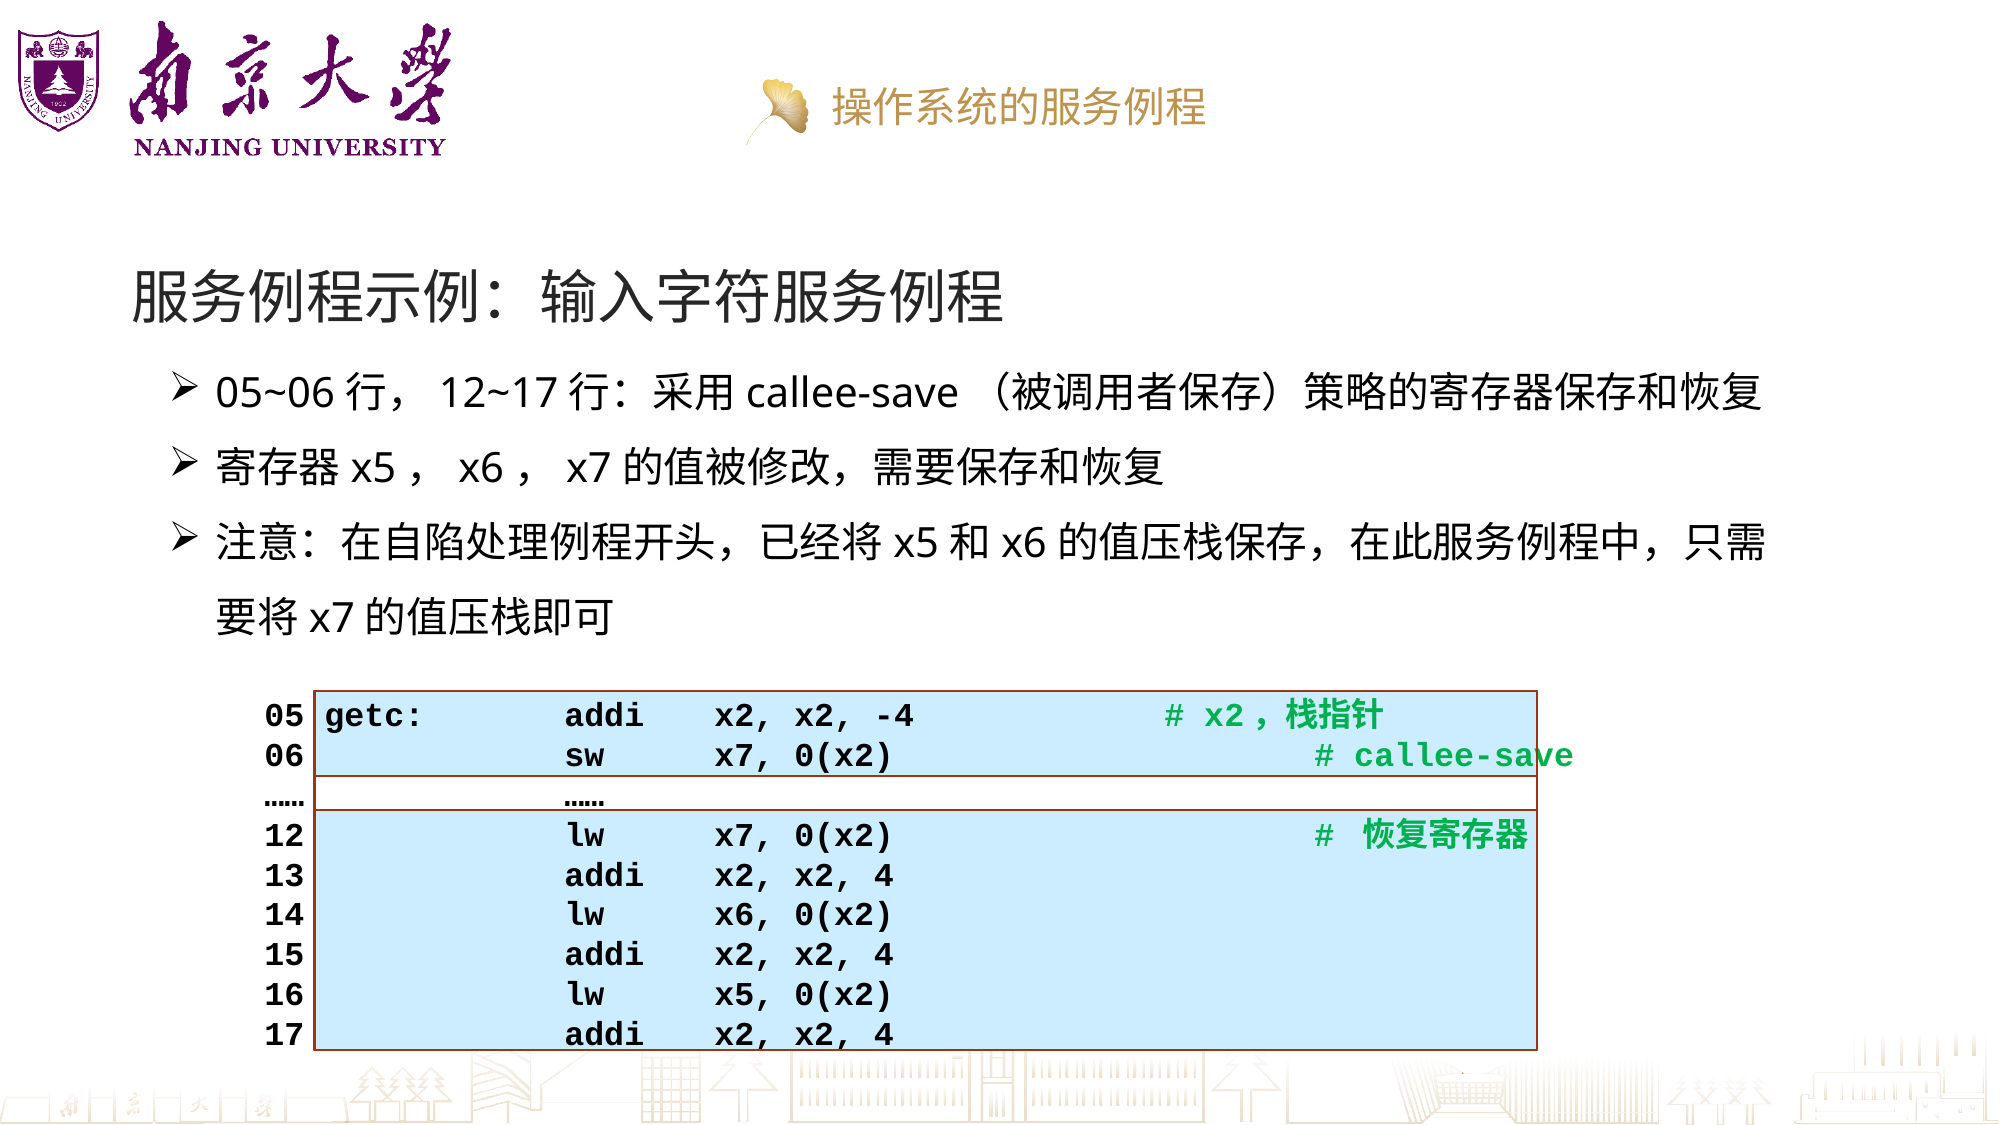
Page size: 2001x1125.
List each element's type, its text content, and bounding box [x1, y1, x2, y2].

text_box 05 getc: addi x2, x2, -4 # x2，栈指针 06 sw x7, 0(x2) # callee-save …… …… 12 lw x7, 0(x2) # 恢复寄存器 13 addi x2, x2, 4 14 lw x6, 0(x2) 15 addi x2, x2, 4 16 lw x5, 0(x2) 17 addi x2, x2, 4 [249, 685, 1640, 1093]
picture [731, 64, 830, 169]
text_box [116, 235, 1817, 644]
text_box [314, 691, 1537, 1051]
text_box 操作系统的服务例程 [816, 73, 1333, 139]
picture [18, 21, 451, 160]
